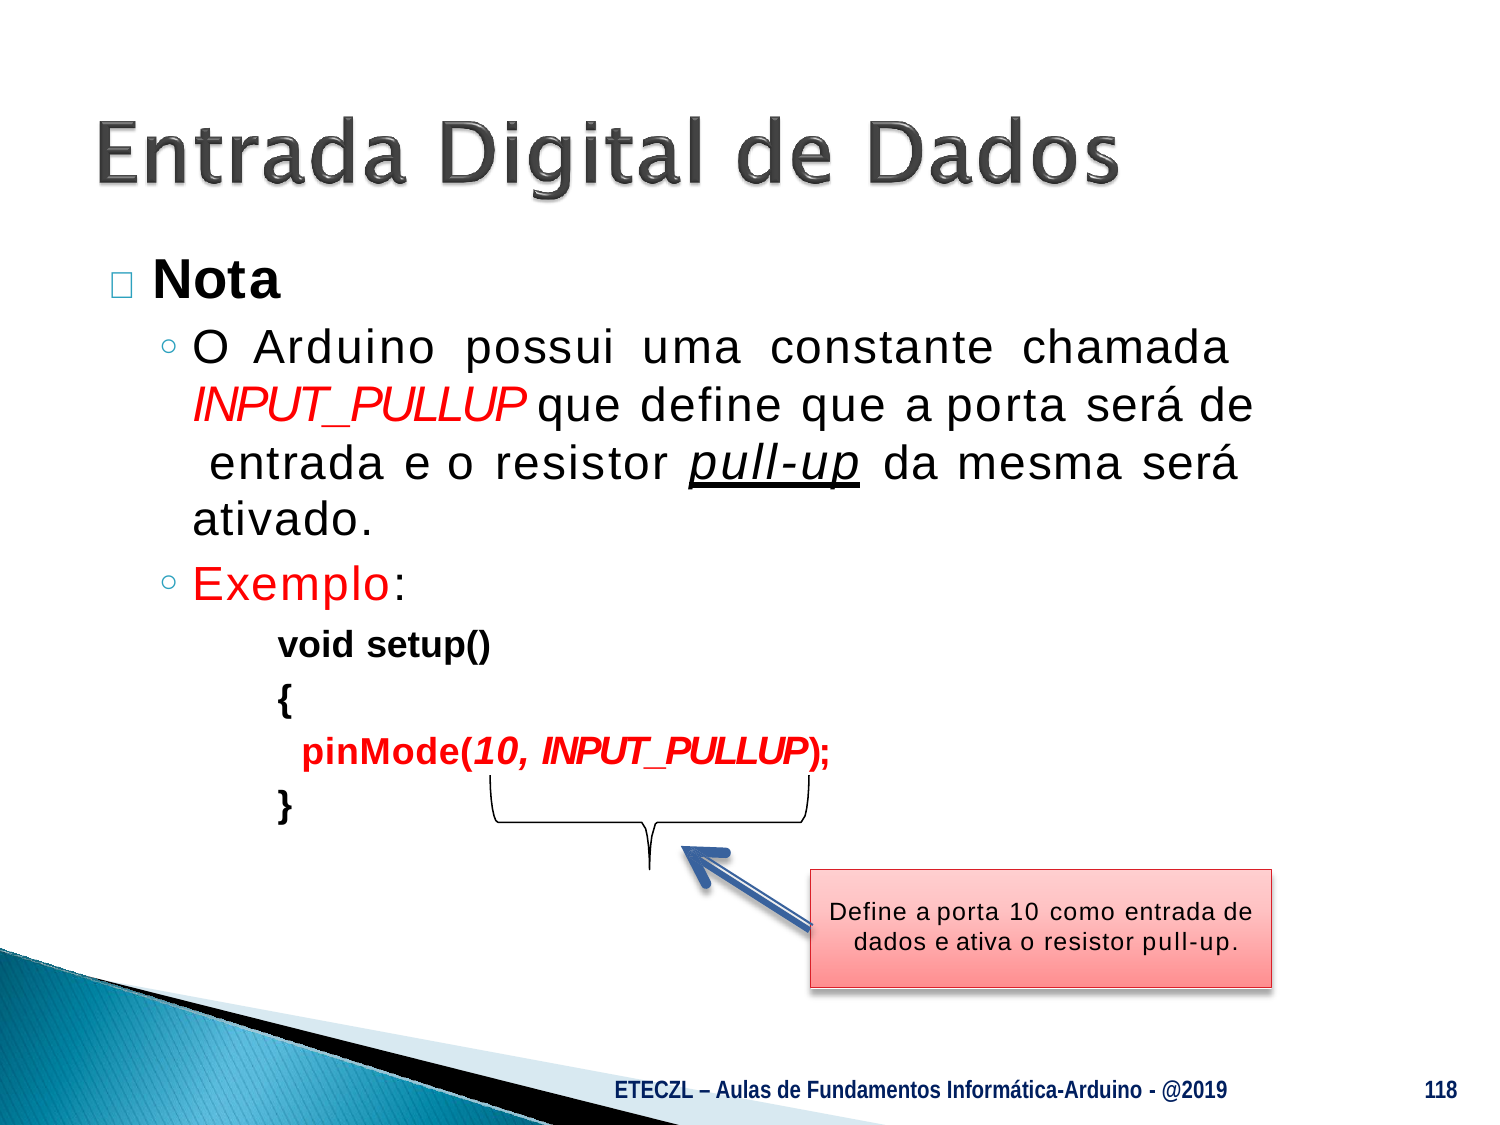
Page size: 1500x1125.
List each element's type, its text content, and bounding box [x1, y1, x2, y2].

text_box [36, 82, 1205, 269]
text_box [805, 888, 1285, 989]
picture [0, 948, 558, 1125]
text_box [625, 797, 823, 948]
text_box O Arduino possui uma constante chamada INPUT_PULLUP que define que a porta será de entrada e o resistor pull-up da mesma será ativado. Exemplo: void setup() { pinMode(10, INPUT_PULLUP); } [152, 315, 1258, 826]
text_box [801, 948, 1281, 1004]
text_box [810, 869, 1272, 988]
text_box [680, 845, 814, 933]
title  Nota [105, 269, 281, 431]
text_box 118 [1420, 1072, 1468, 1104]
text_box Define a porta 10 como entrada de dados e ativa o resistor pull-up. [827, 893, 1256, 956]
text_box [823, 866, 1281, 888]
text_box [490, 775, 809, 823]
footer ETECZL – Aulas de Fundamentos Informática-Arduino - @2019 [612, 1072, 1364, 1125]
